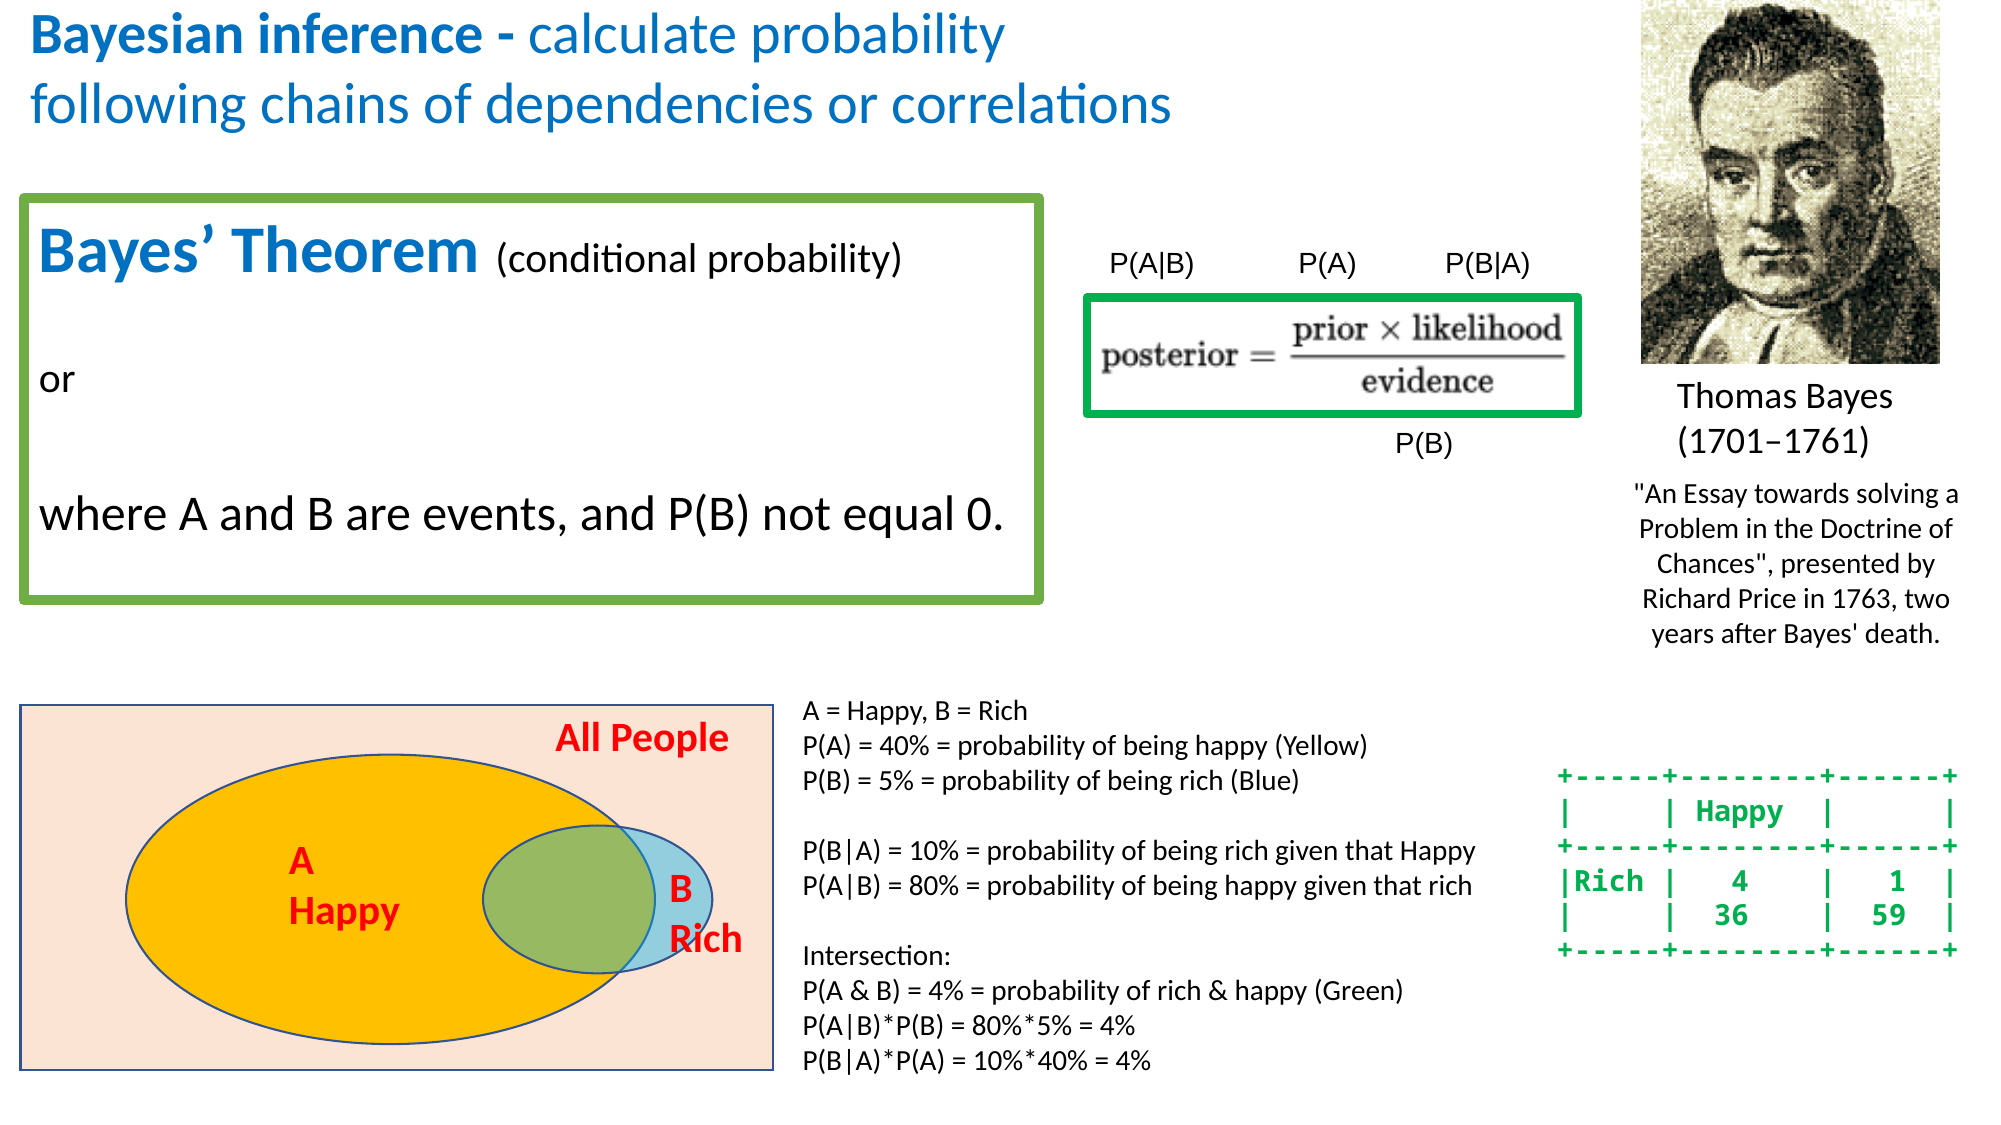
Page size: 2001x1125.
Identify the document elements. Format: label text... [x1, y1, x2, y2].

text_box P(B) [1380, 419, 1492, 467]
text_box P(B|A) [1430, 237, 1577, 287]
text_box Bayesian inference - calculate probability following chains of dependencies or correlations [15, 0, 1324, 144]
text_box [126, 754, 619, 1045]
text_box All People [540, 701, 792, 778]
text_box [20, 704, 774, 1071]
text_box Thomas Bayes (1701–1761) [1661, 373, 1923, 467]
text_box P(A) [1283, 237, 1386, 287]
picture [1641, 0, 1940, 364]
text_box P(A|B) [1094, 237, 1241, 287]
text_box A Happy [273, 825, 483, 974]
text_box +-----+--------+------+ | | Happy | | +-----+--------+------+ |Rich | 4 | 1 | | | 36 | 59 | +-----+--------+------+ [1541, 749, 1980, 974]
text_box A = Happy, B = Rich P(A) = 40% = probability of being happy (Yellow) P(B) = 5% = probability of being rich (Blue) P(B|A) = 10% = probability of being rich given that Happy P(A|B) = 80% = probability of being happy given that rich Intersection: P(A & B) = 4% = probability of rich & happy (Green) P(A|B)*P(B) = 80%*5% = 4% P(B|A)*P(A) = 10%*40% = 4% [787, 683, 1506, 1092]
text_box [483, 825, 687, 974]
picture [1090, 301, 1575, 411]
text_box "An Essay towards solving a Problem in the Doctrine of Chances", presented by Richard Price in 1763, two years after Bayes' death. [1617, 467, 1976, 657]
text_box B Rich [654, 853, 774, 977]
